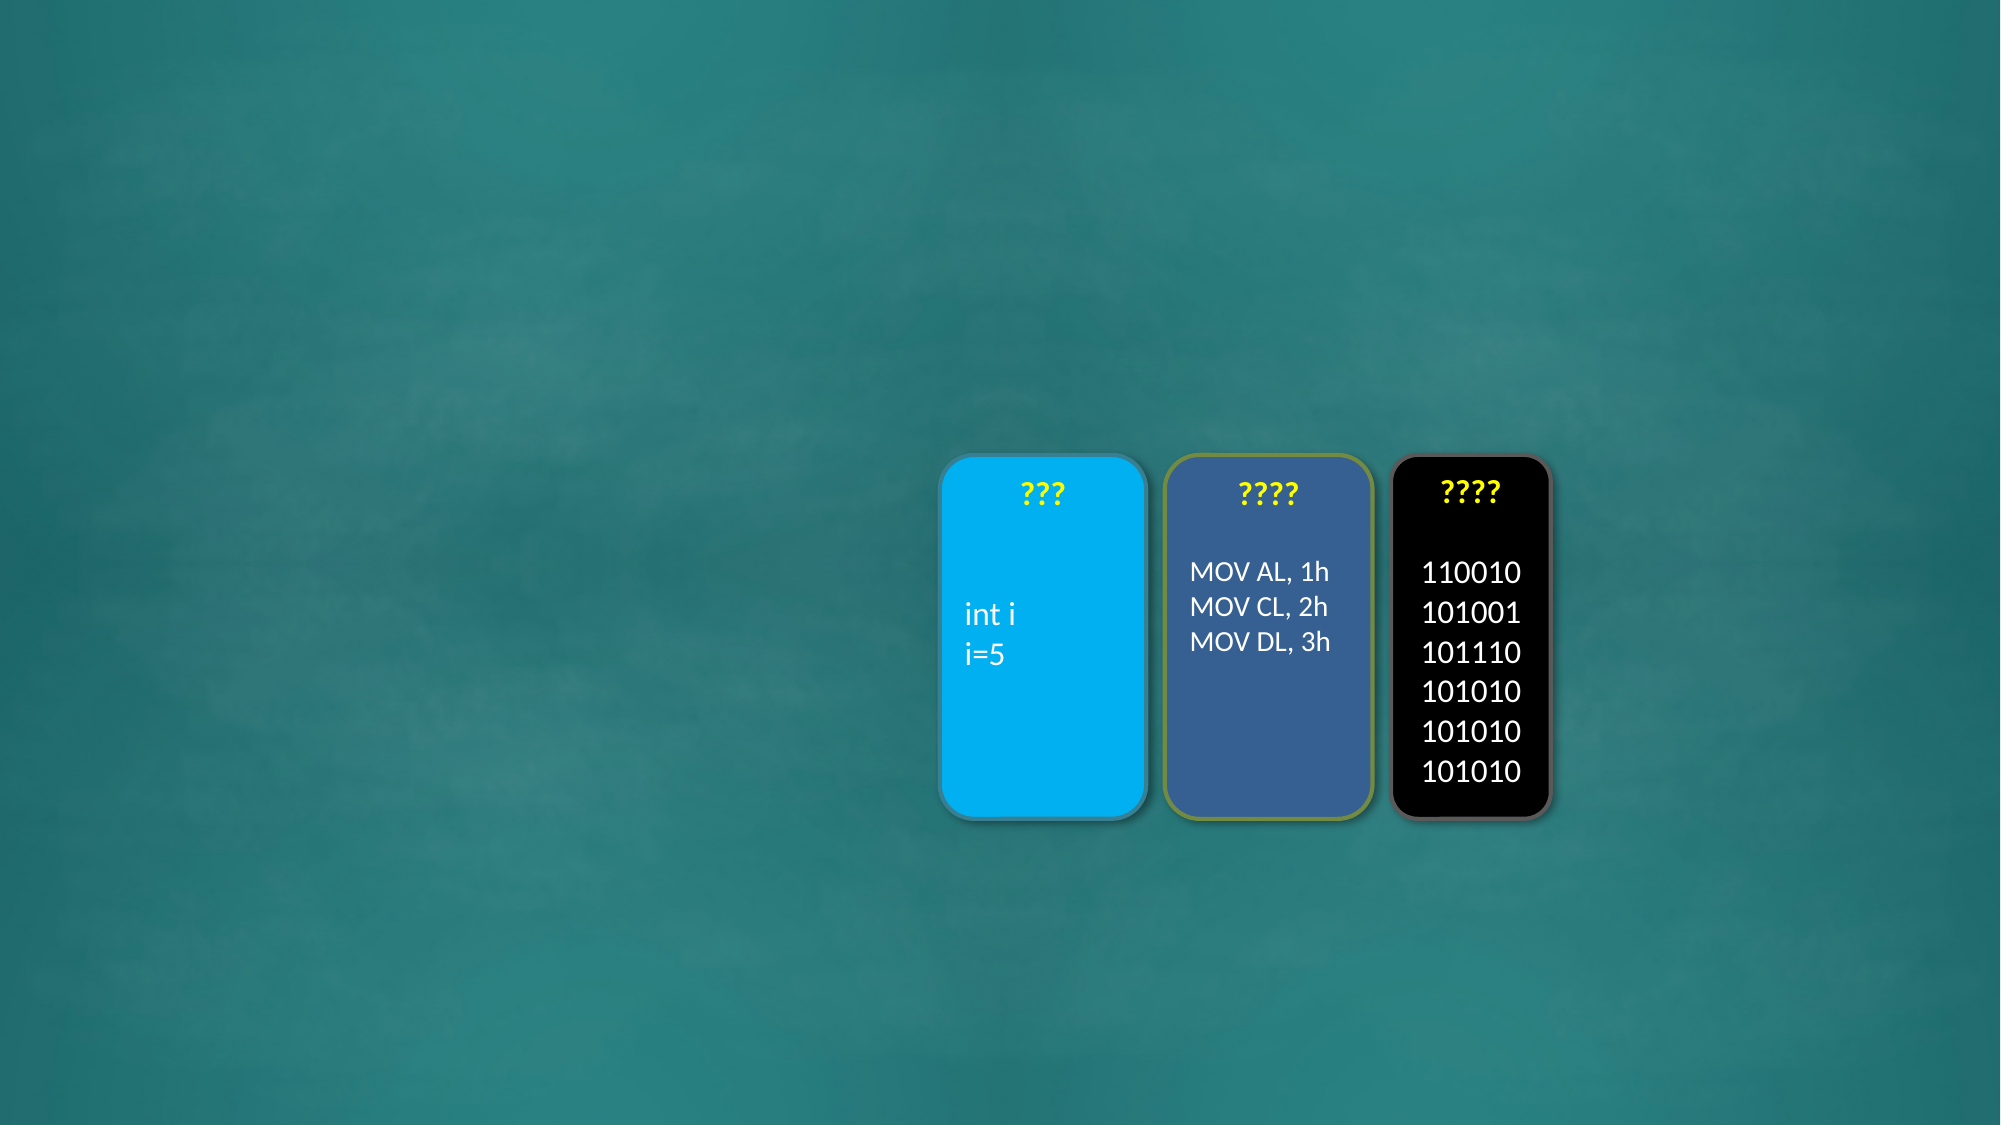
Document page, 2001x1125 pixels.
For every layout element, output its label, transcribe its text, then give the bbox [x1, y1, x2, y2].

text_box ??? int i i=5 [937, 452, 1149, 821]
picture [0, 0, 2001, 1125]
text_box ???? MOV AL, 1h MOV CL, 2h MOV DL, 3h [1162, 452, 1375, 821]
text_box ???? 110010101001101110101010101010101010 [1388, 452, 1553, 821]
